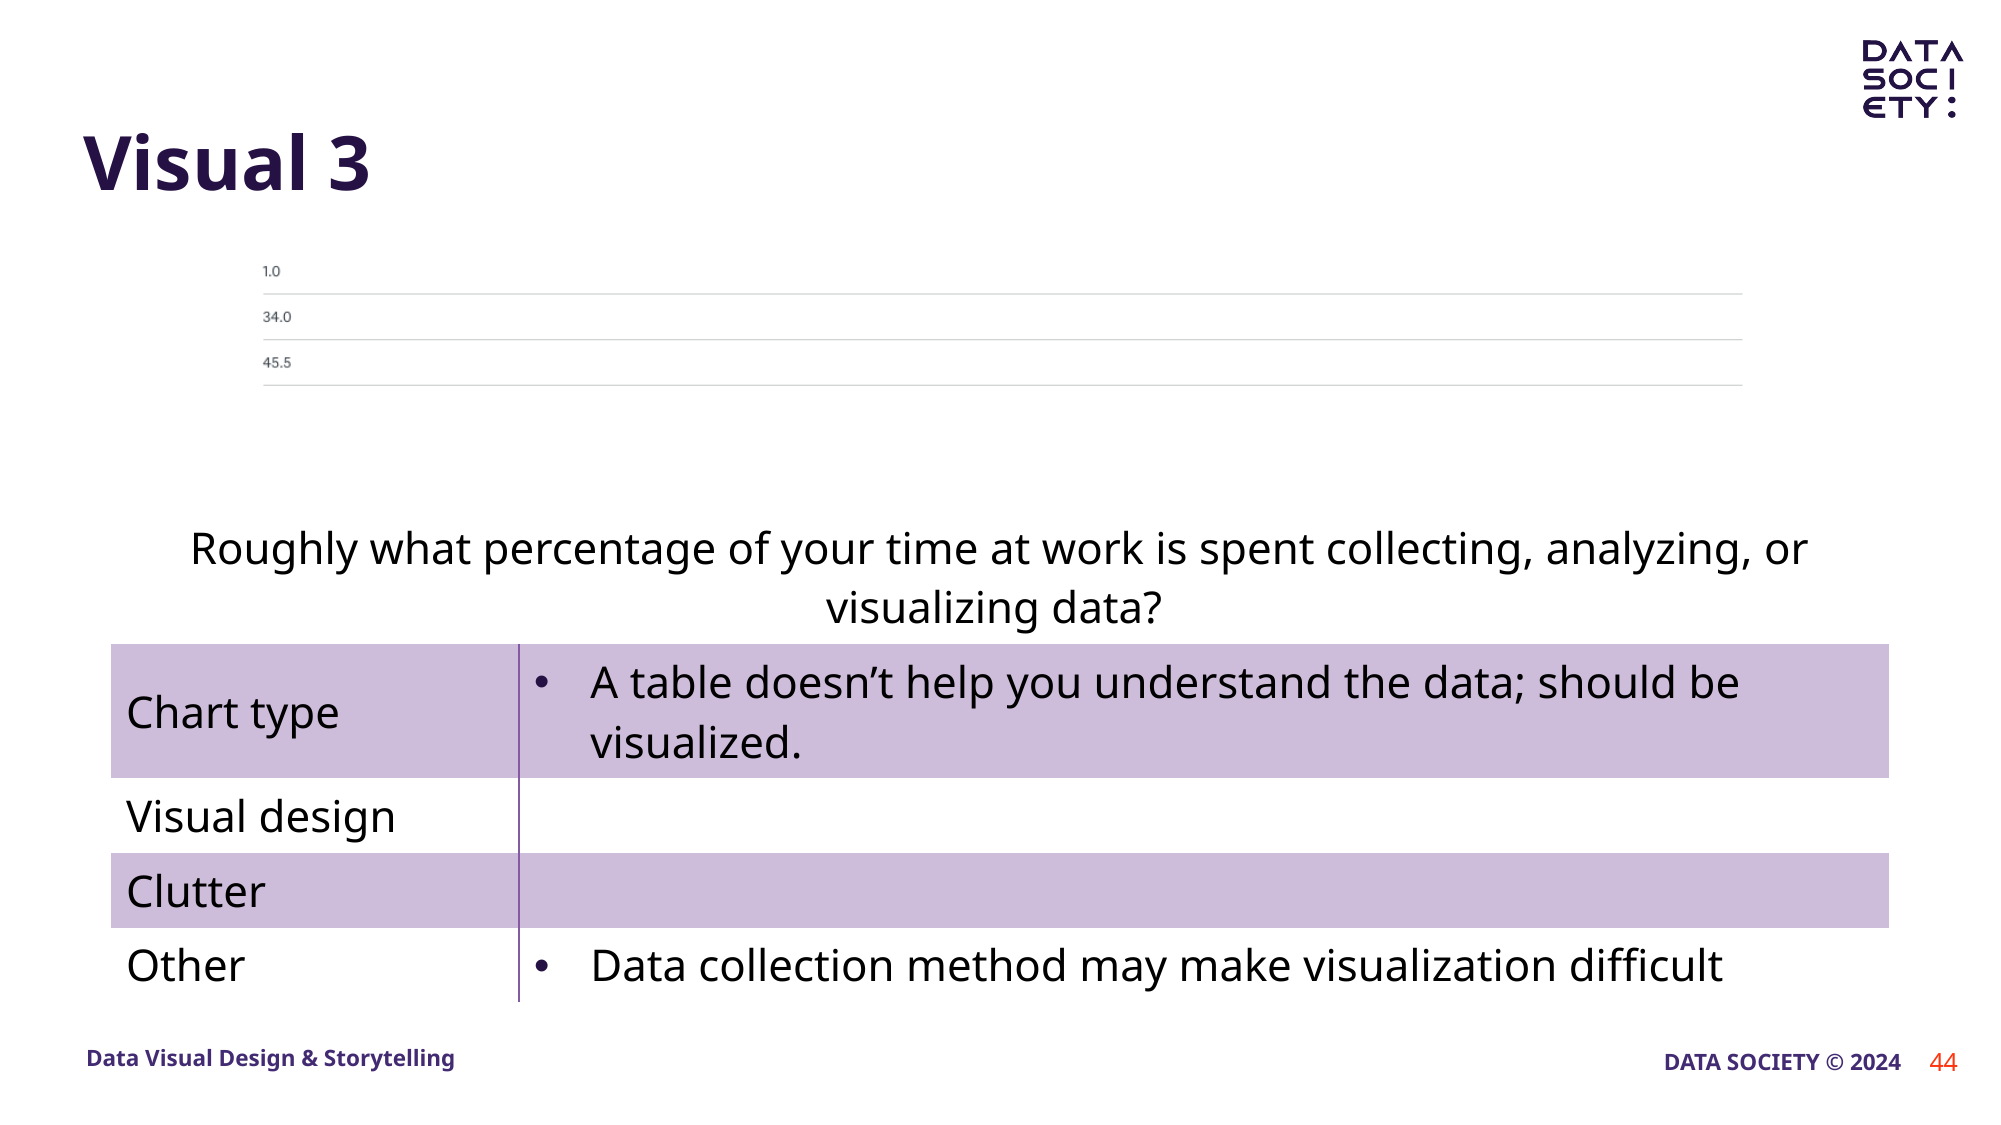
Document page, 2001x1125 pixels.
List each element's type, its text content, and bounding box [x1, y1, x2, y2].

table_cell Chart type [111, 644, 518, 778]
table_cell [520, 778, 1889, 853]
picture [1863, 40, 1964, 118]
picture [251, 248, 1755, 435]
table_header Roughly what percentage of your time at work is spent collecting, analyzing, or visualizing data? [111, 510, 1889, 644]
slide_number 44 [1853, 1019, 1974, 1106]
table_cell Data collection method may make visualization difficult [520, 928, 1889, 1002]
table_cell Visual design [111, 778, 518, 853]
table_cell Other [111, 928, 518, 1002]
table_cell [520, 853, 1889, 928]
title Visual 3 [68, 87, 1932, 213]
table_cell A table doesn’t help you understand the data; should be visualized. [520, 644, 1889, 778]
table_cell Clutter [111, 853, 518, 928]
